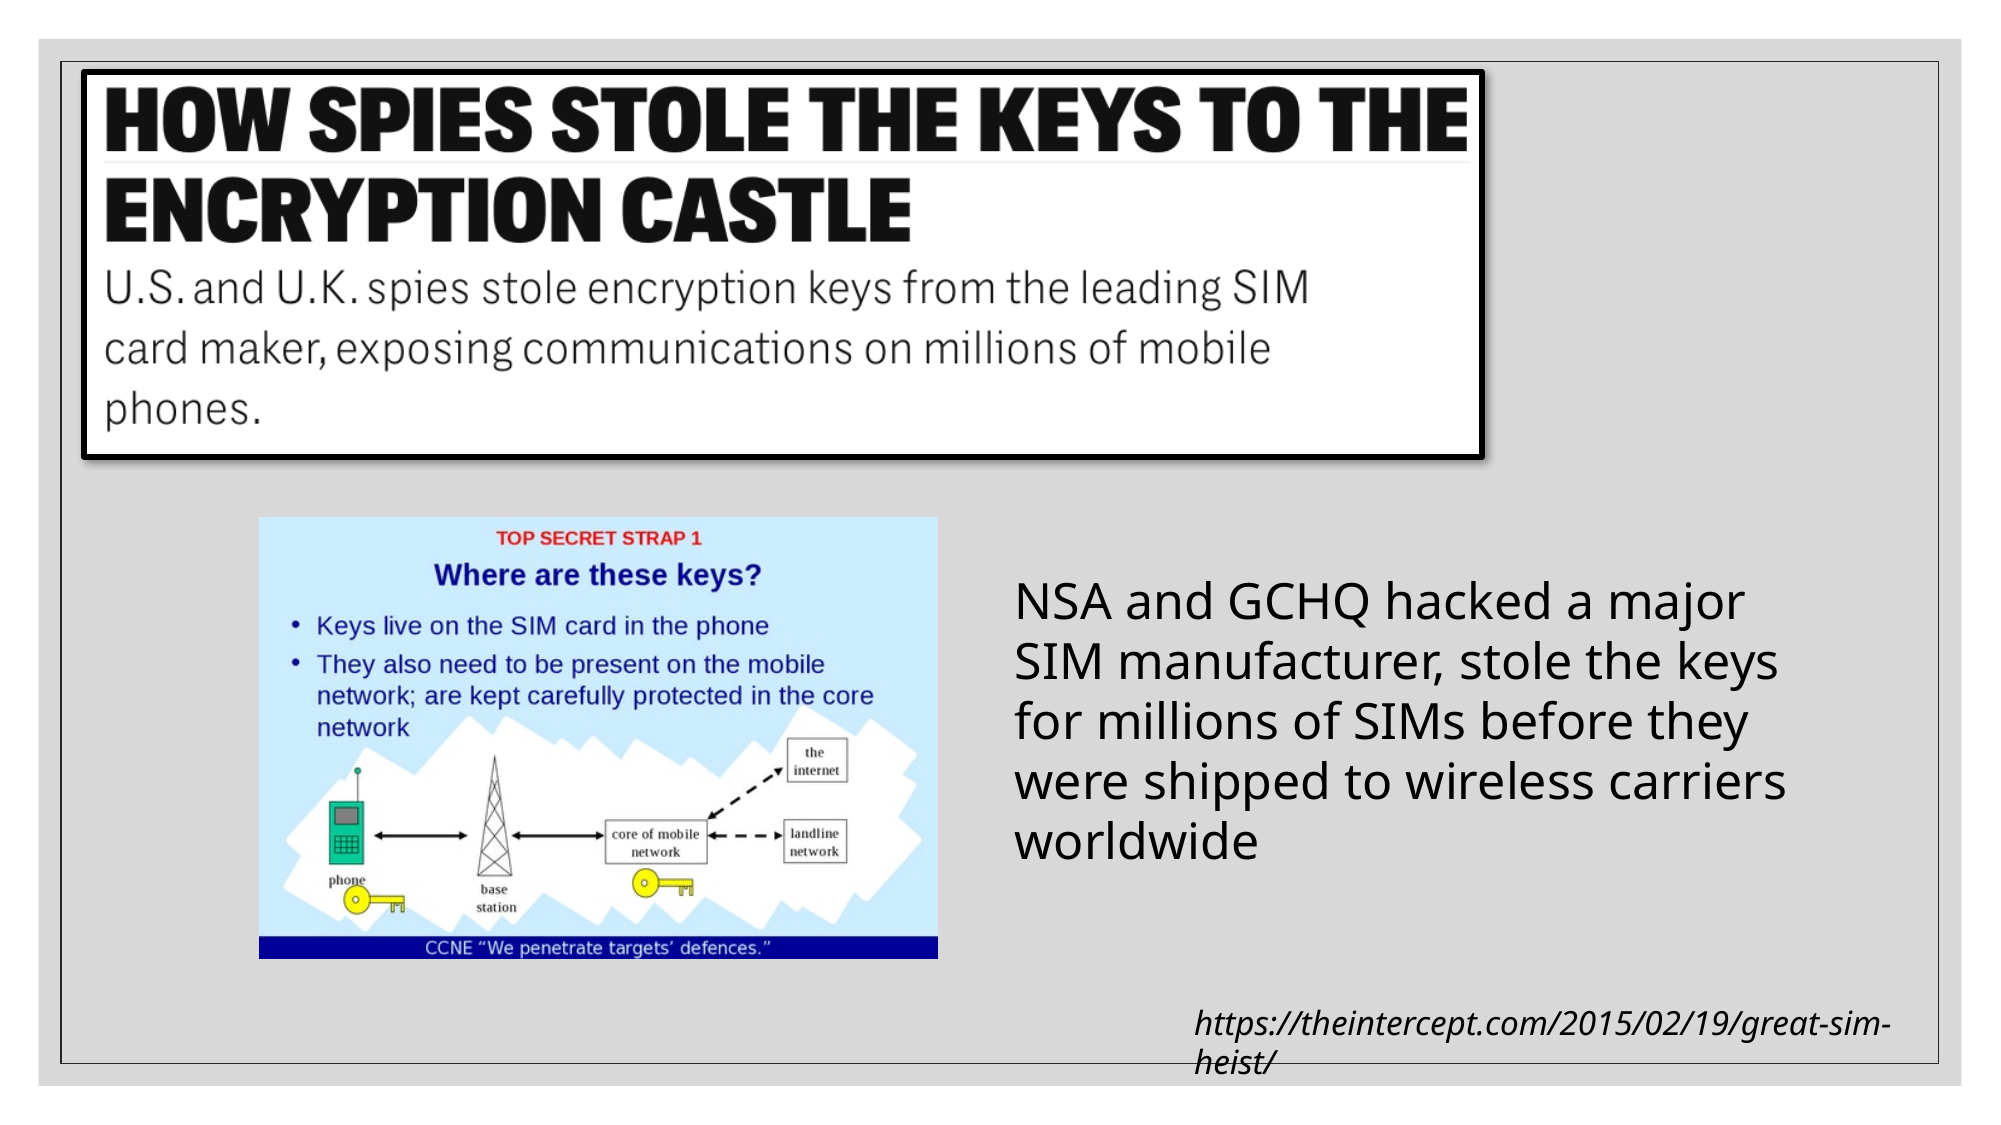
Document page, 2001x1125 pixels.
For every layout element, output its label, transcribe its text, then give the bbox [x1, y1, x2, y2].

text_box NSA and GCHQ hacked a major SIM manufacturer, stole the keys for millions of SIMs before they were shipped to wireless carriers worldwide [999, 562, 1832, 878]
picture [87, 74, 1479, 454]
text_box https://theintercept.com/2015/02/19/great-sim-heist/ [1179, 994, 1955, 1089]
picture [259, 517, 938, 959]
